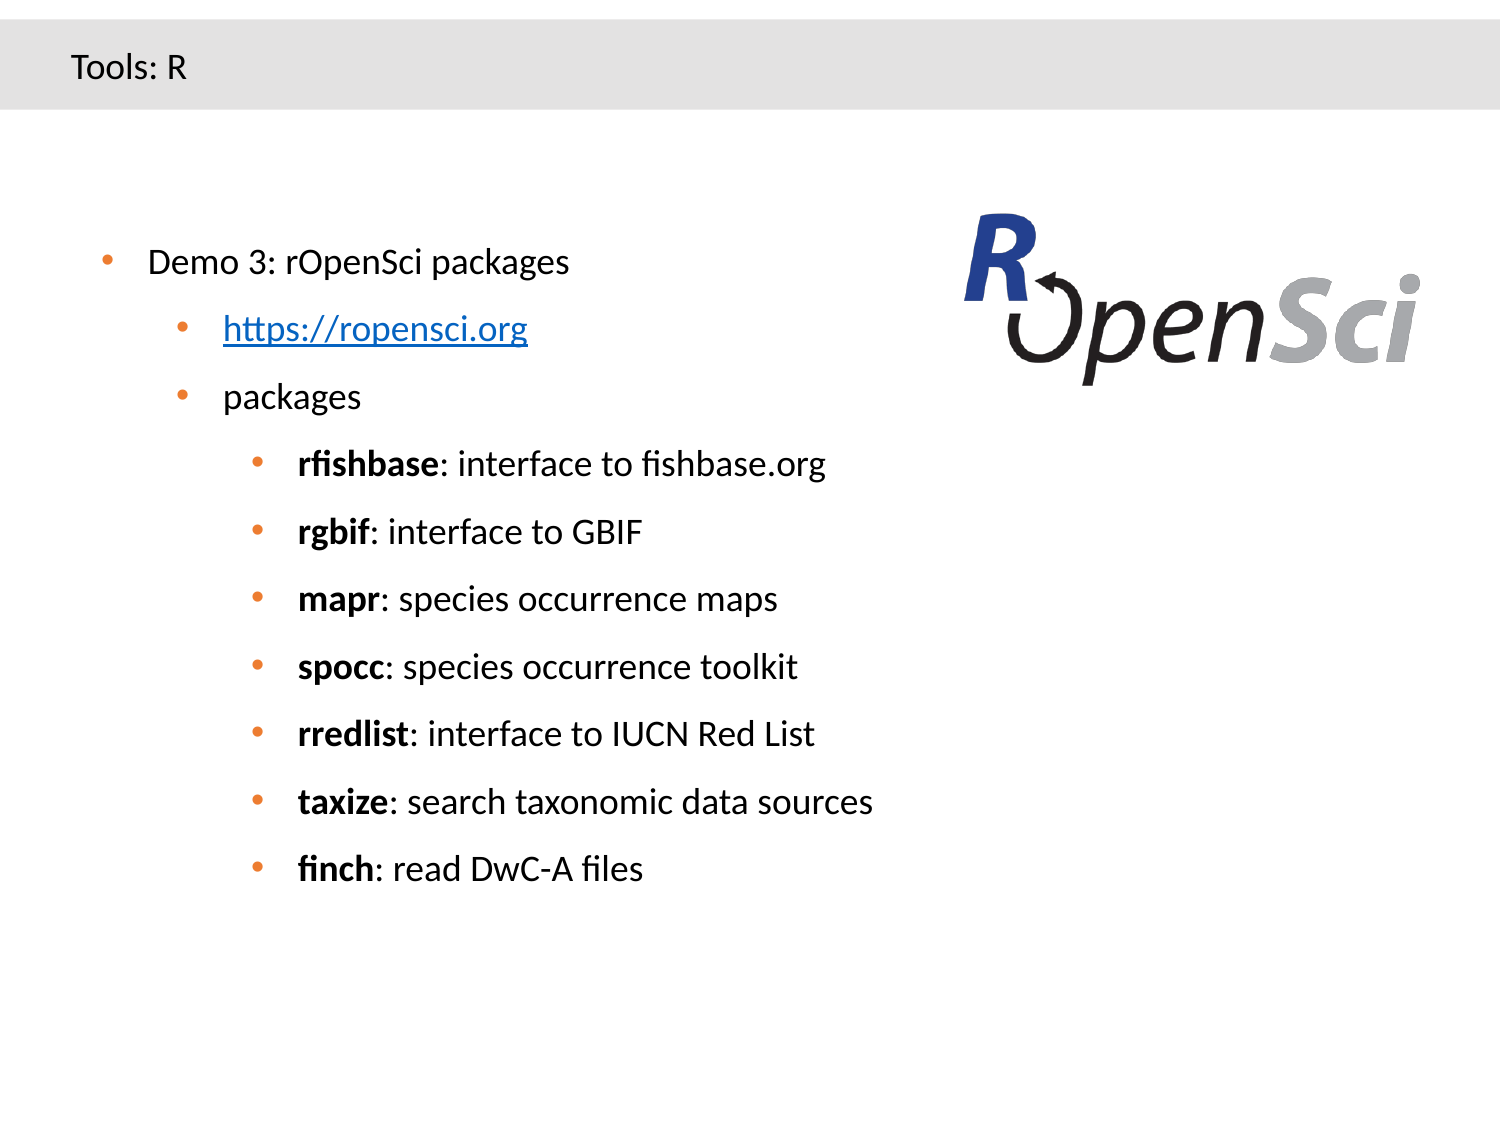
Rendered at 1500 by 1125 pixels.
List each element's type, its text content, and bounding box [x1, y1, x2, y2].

text_box Demo 3: rOpenSci packages https://ropensci.org packages rfishbase: interface to fishbase.org rgbif: interface to GBIF mapr: species occurrence maps spocc: species occurrence toolkit rredlist: interface to IUCN Red List taxize: search taxonomic data sources finch: read DwC-A files [86, 206, 1389, 897]
text_box Tools: R [0, 19, 1500, 110]
picture [956, 206, 1426, 392]
